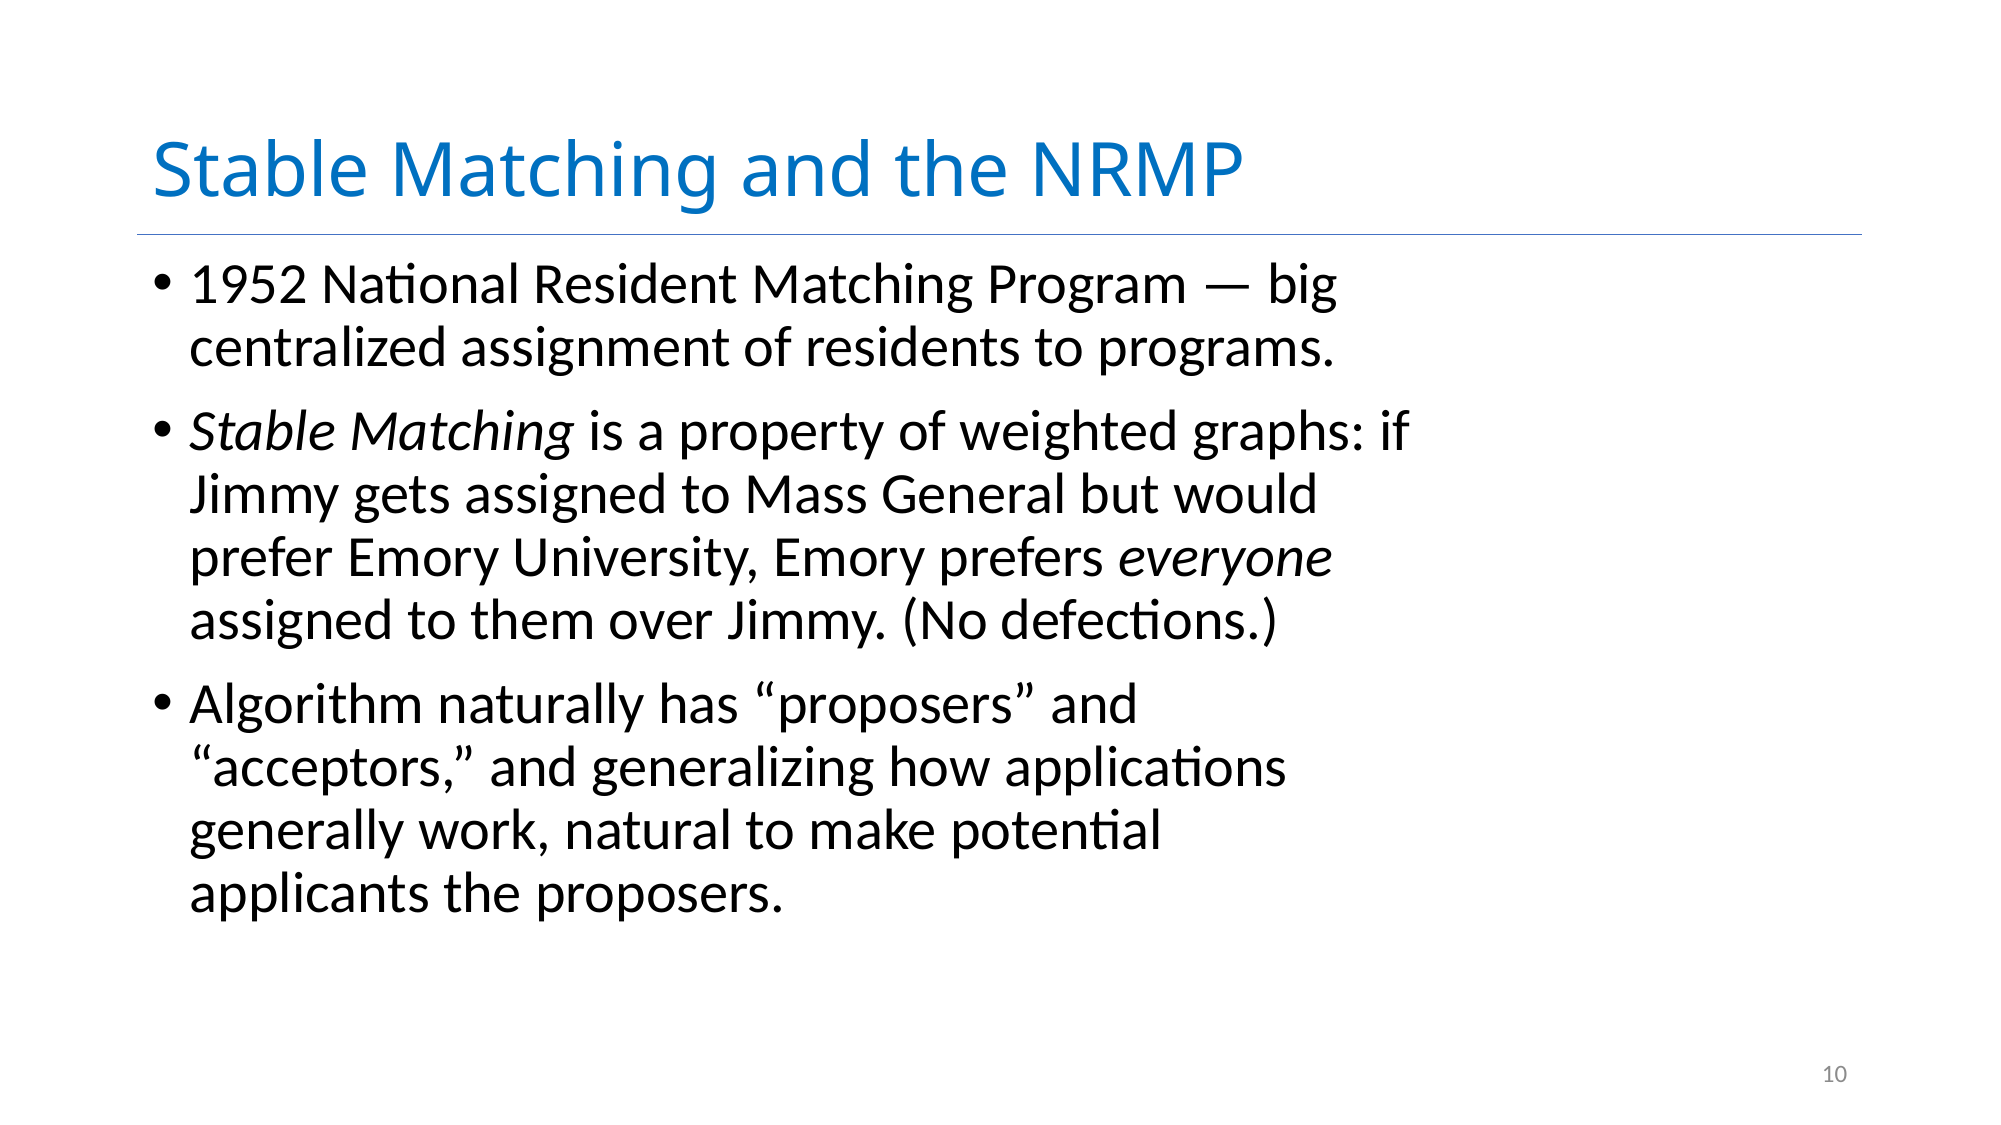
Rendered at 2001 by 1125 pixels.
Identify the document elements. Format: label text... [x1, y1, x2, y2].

slide_number 10 [1412, 1042, 1863, 1103]
list 1952 National Resident Matching Program — big centralized assignment of residents to programs. Stable Matching is a property of weighted graphs: if Jimmy gets assigned to Mass General but would prefer Emory University, Emory prefers everyone assigned to them over Jimmy. (No defections.) Algorithm naturally has “proposers” and “acceptors,” and generalizing how applications generally work, natural to make potential applicants the proposers. [137, 246, 1432, 960]
title Stable Matching and the NRMP [137, 3, 1863, 221]
